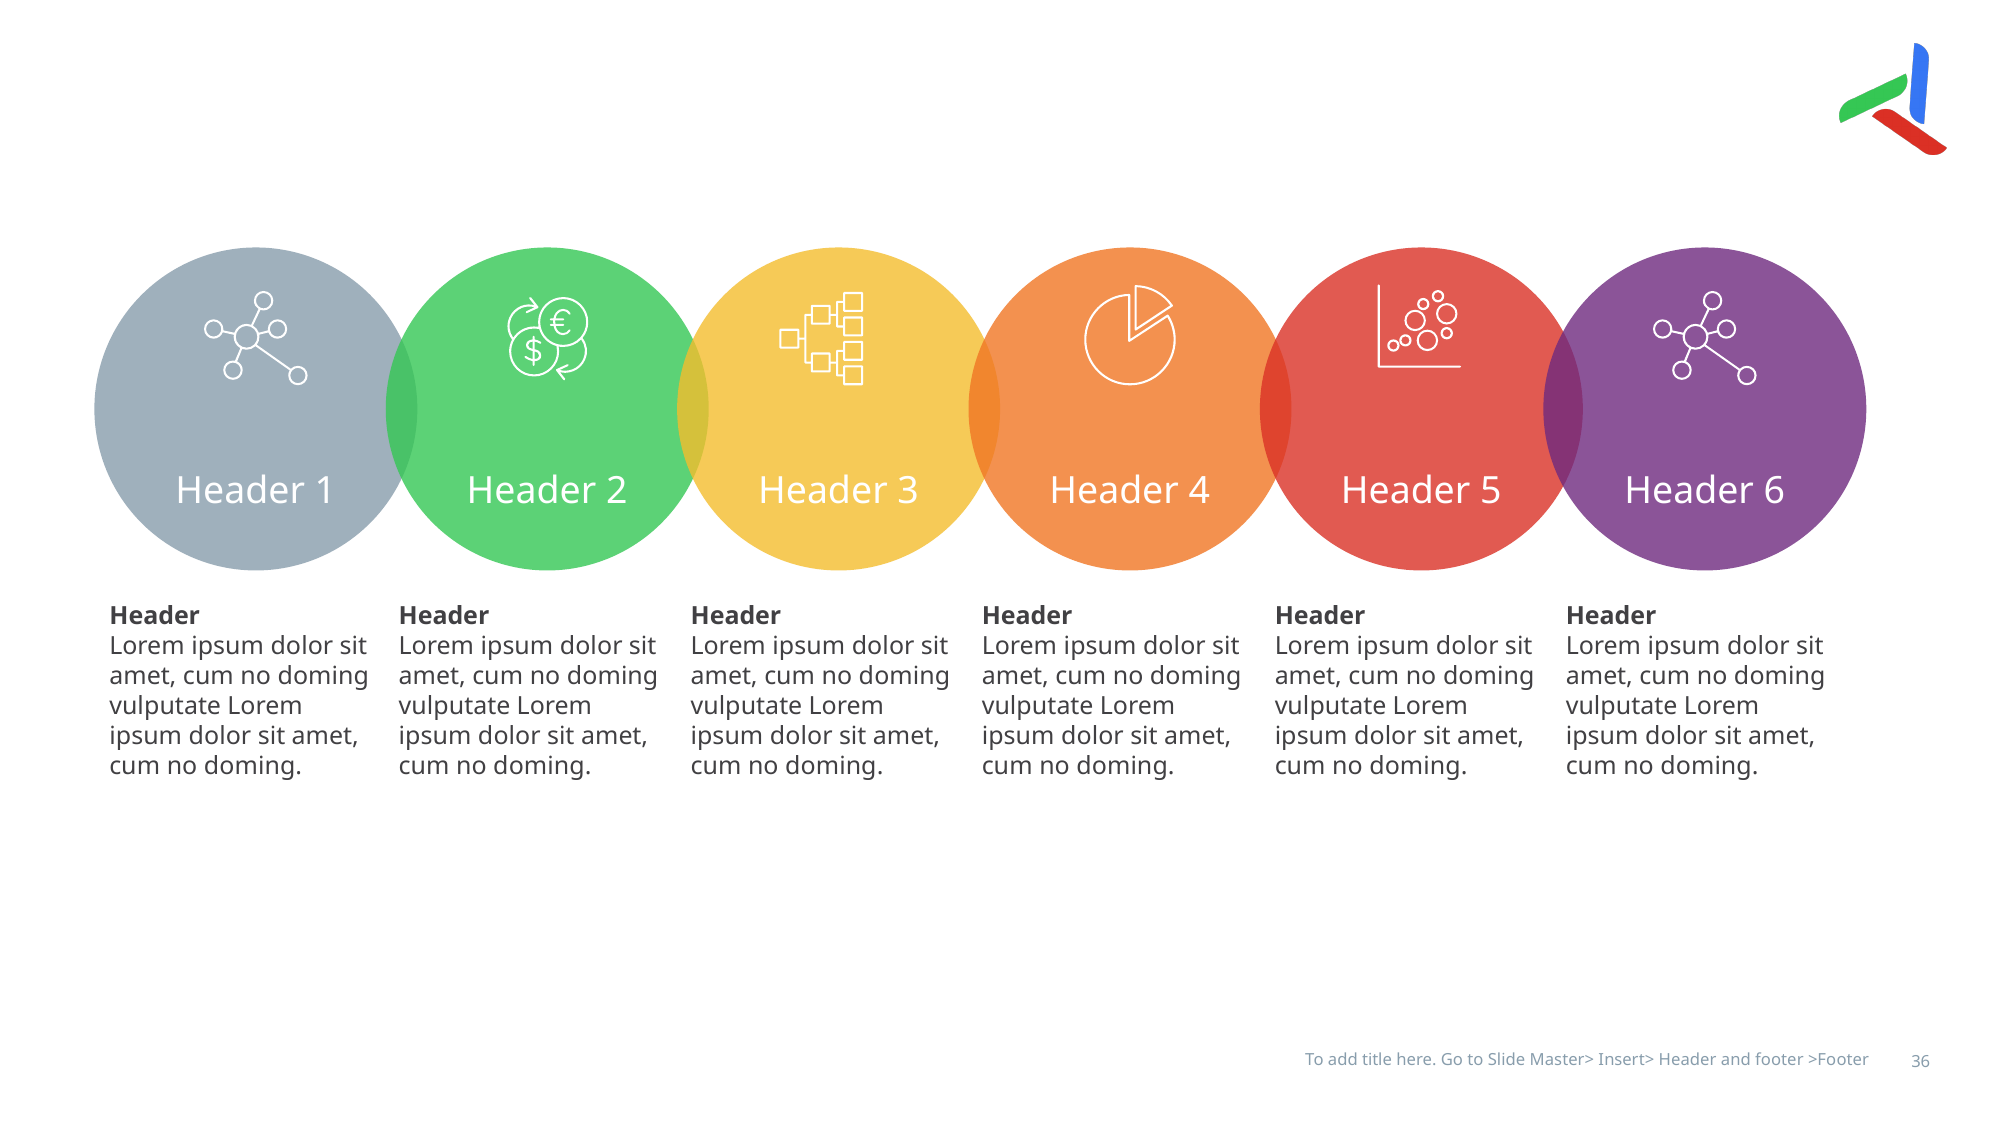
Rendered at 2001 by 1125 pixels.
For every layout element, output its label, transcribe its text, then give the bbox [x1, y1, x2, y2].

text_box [1543, 247, 1867, 820]
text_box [383, 247, 675, 820]
footer To add title here. Go to Slide Master> Insert> Header and footer >Footer [1222, 1040, 1885, 1079]
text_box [94, 247, 383, 820]
picture [1839, 43, 1947, 155]
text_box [675, 247, 966, 820]
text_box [1259, 247, 1543, 820]
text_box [966, 247, 1259, 820]
